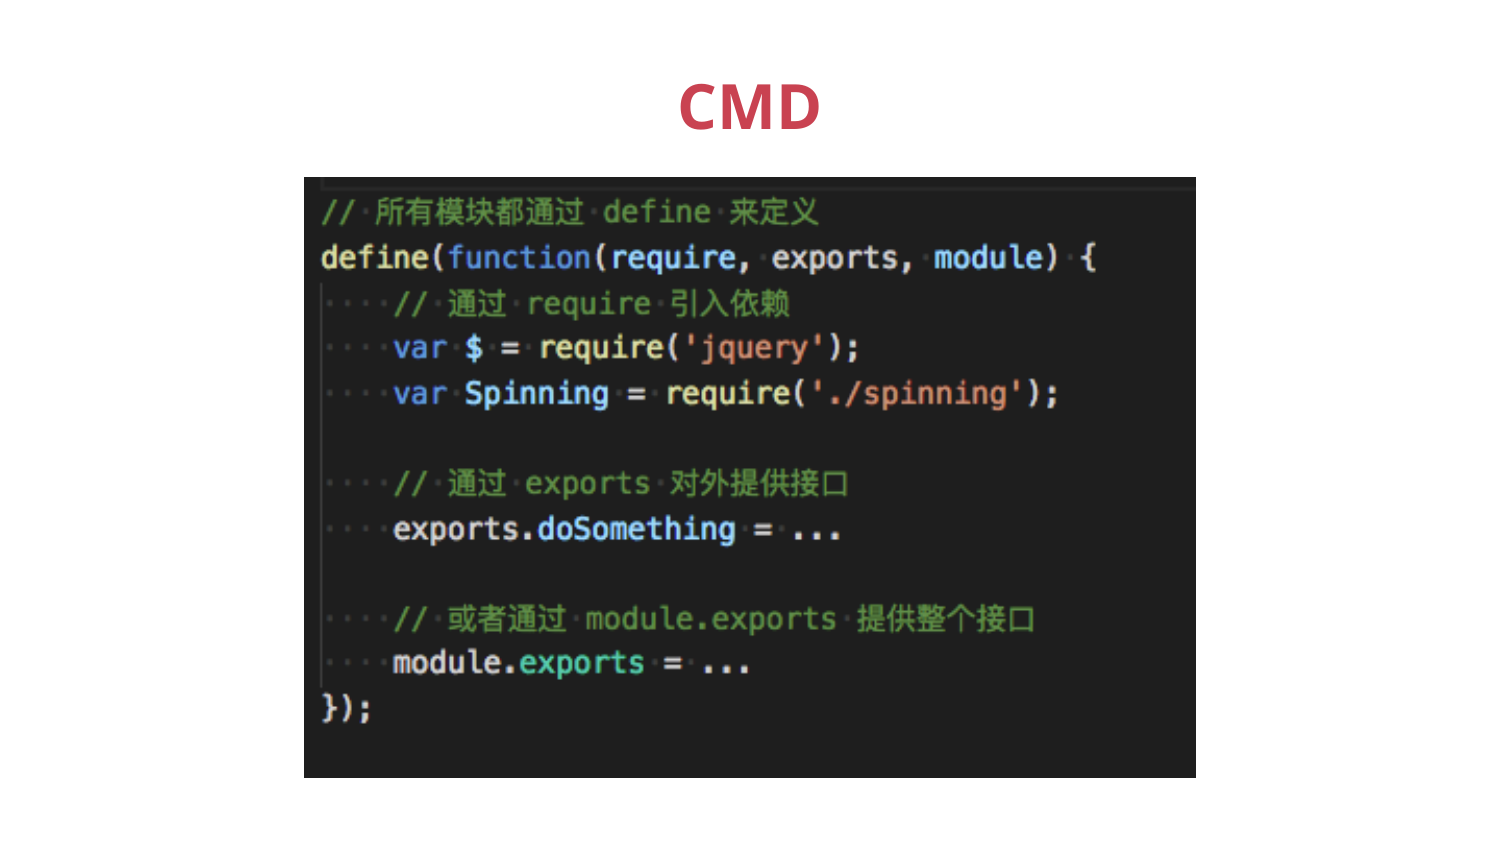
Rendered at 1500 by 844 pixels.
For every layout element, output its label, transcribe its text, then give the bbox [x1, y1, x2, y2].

picture [303, 176, 1197, 778]
title CMD [75, 33, 1425, 175]
